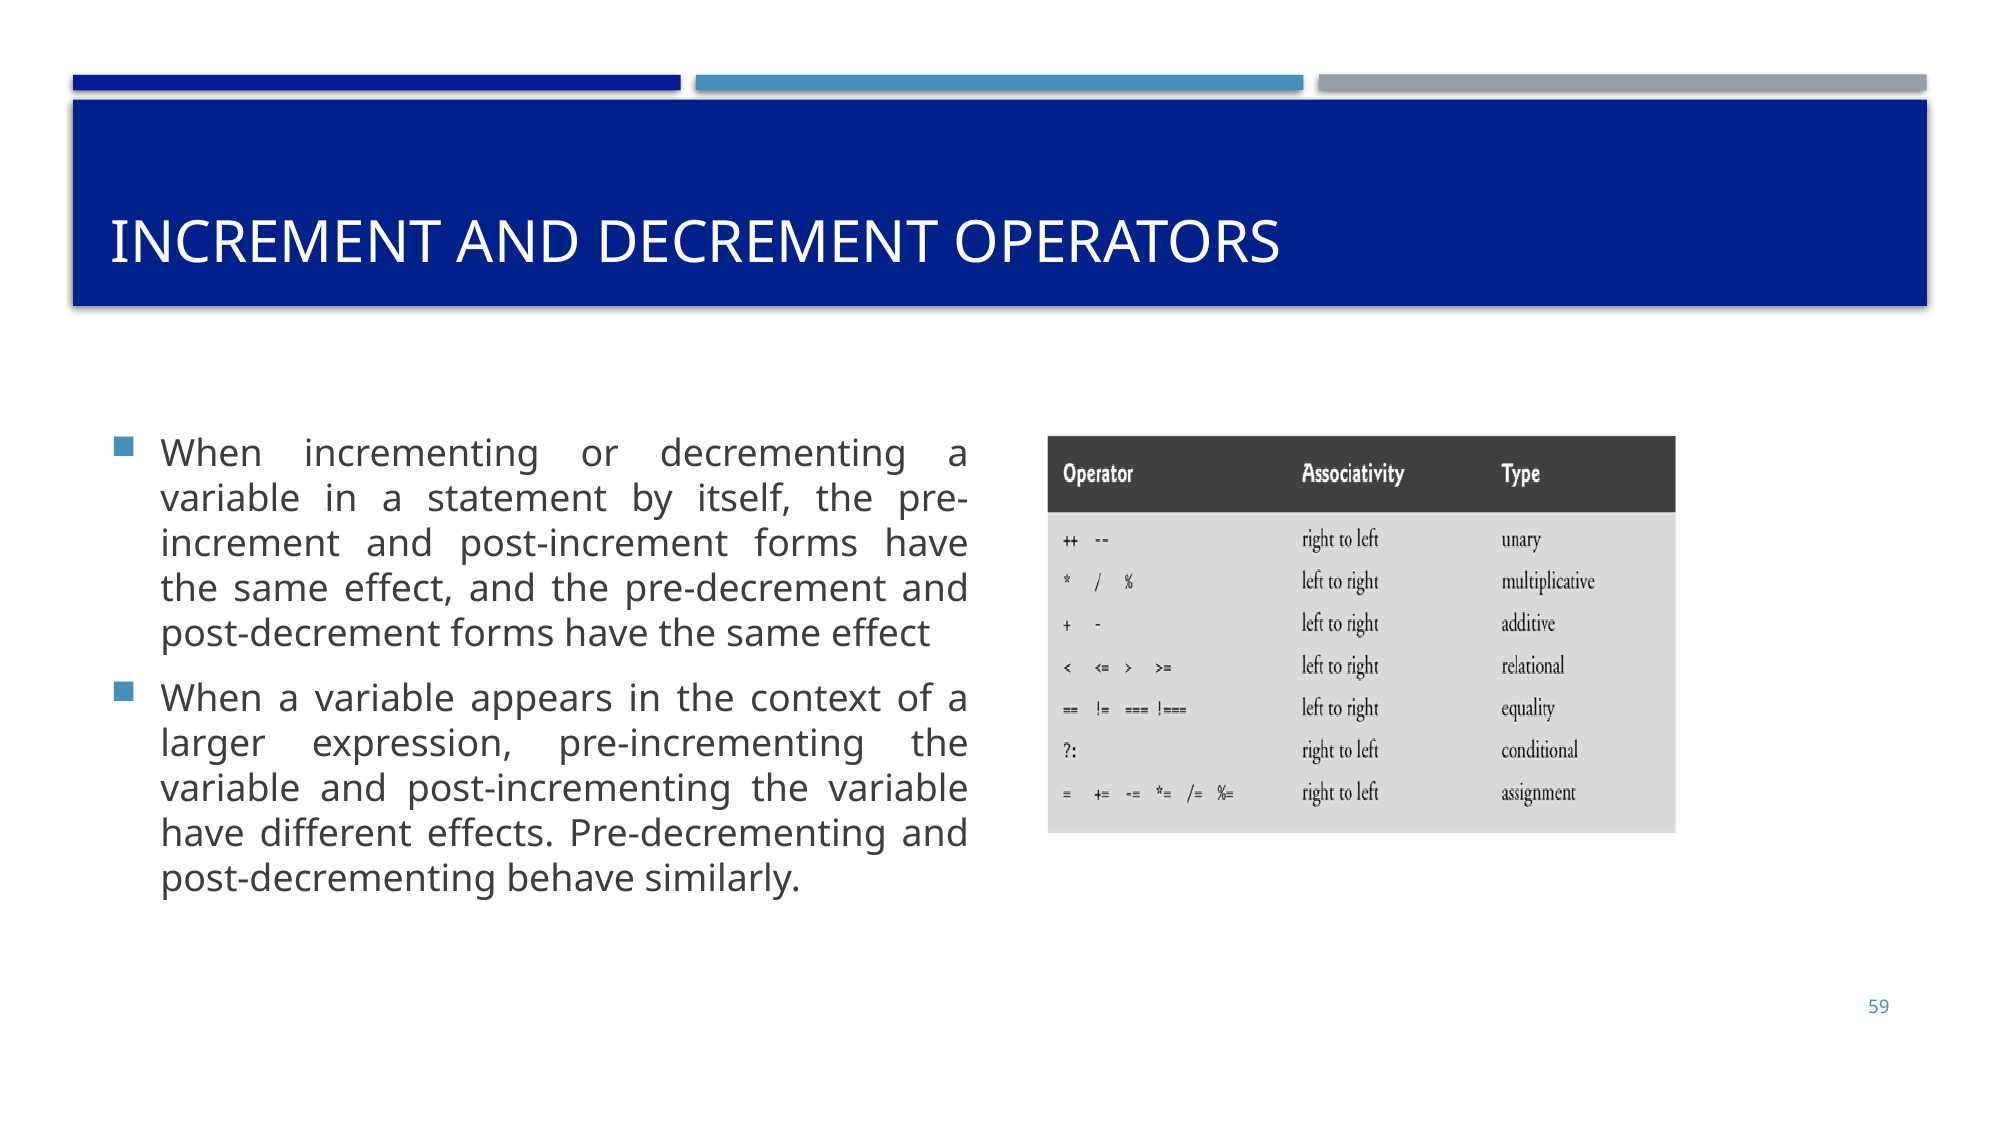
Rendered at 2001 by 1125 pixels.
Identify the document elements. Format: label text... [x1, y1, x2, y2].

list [1044, 432, 1683, 840]
slide_number 59 [1732, 977, 1905, 1037]
title Increment and Decrement Operators [95, 119, 1905, 282]
list When incrementing or decrementing a variable in a statement by itself, the pre-increment and post-increment forms have the same effect, and the pre-decrement and post-decrement forms have the same effect When a variable appears in the context of a larger expression, pre-incrementing the variable and post-incrementing the variable have different effects. Pre-decrementing and post-decrementing behave similarly. [95, 365, 985, 962]
